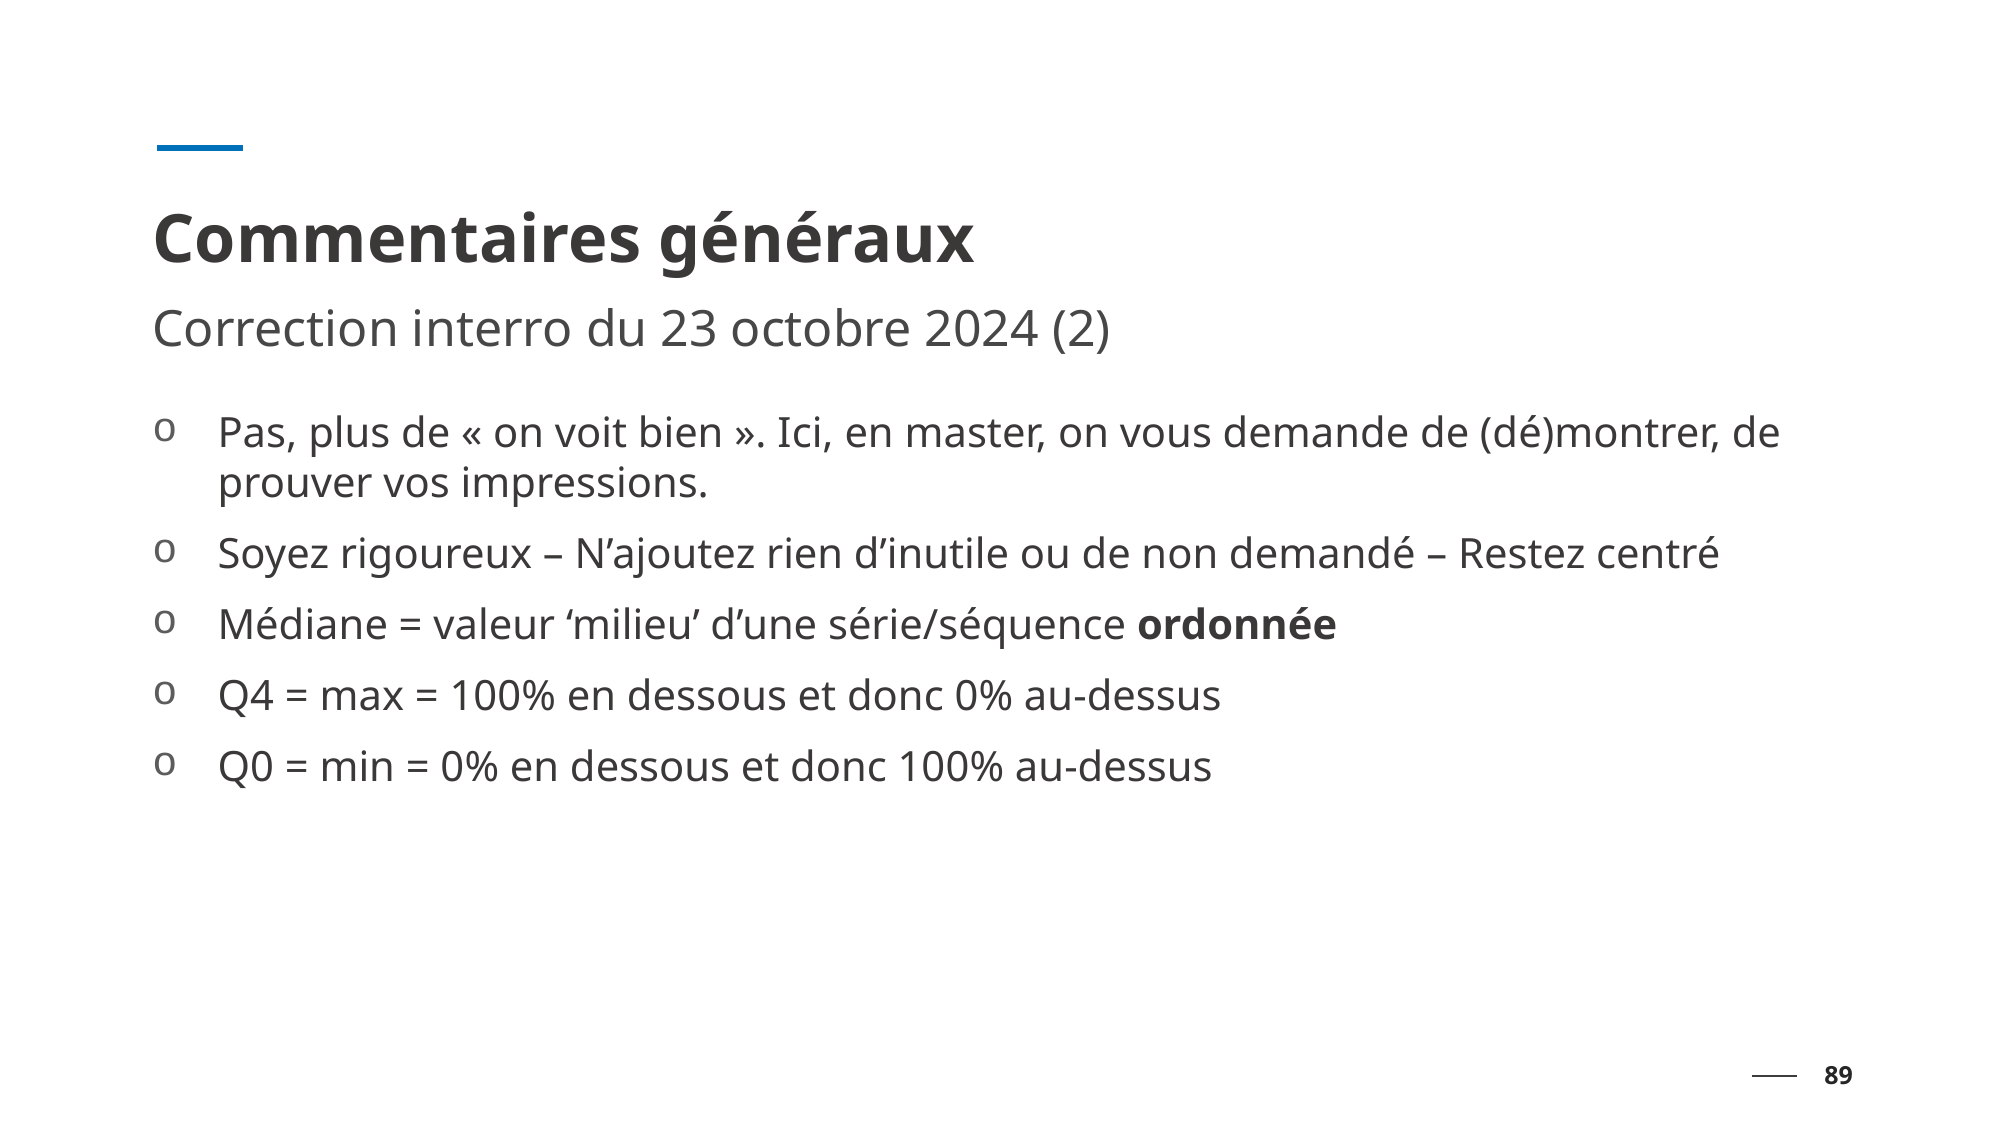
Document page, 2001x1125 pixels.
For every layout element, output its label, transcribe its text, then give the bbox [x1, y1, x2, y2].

list Pas, plus de « on voit bien ». Ici, en master, on vous demande de (dé)montrer, de prouver vos impressions. Soyez rigoureux – N’ajoutez rien d’inutile ou de non demandé – Restez centré Médiane = valeur ‘milieu’ d’une série/séquence ordonnée Q4 = max = 100% en dessous et donc 0% au-dessus Q0 = min = 0% en dessous et donc 100% au-dessus [137, 398, 1863, 994]
list Correction interro du 23 octobre 2024 (2) [137, 304, 1863, 350]
title Commentaires généraux [137, 131, 1863, 304]
slide_number 89 [1809, 1046, 1899, 1107]
